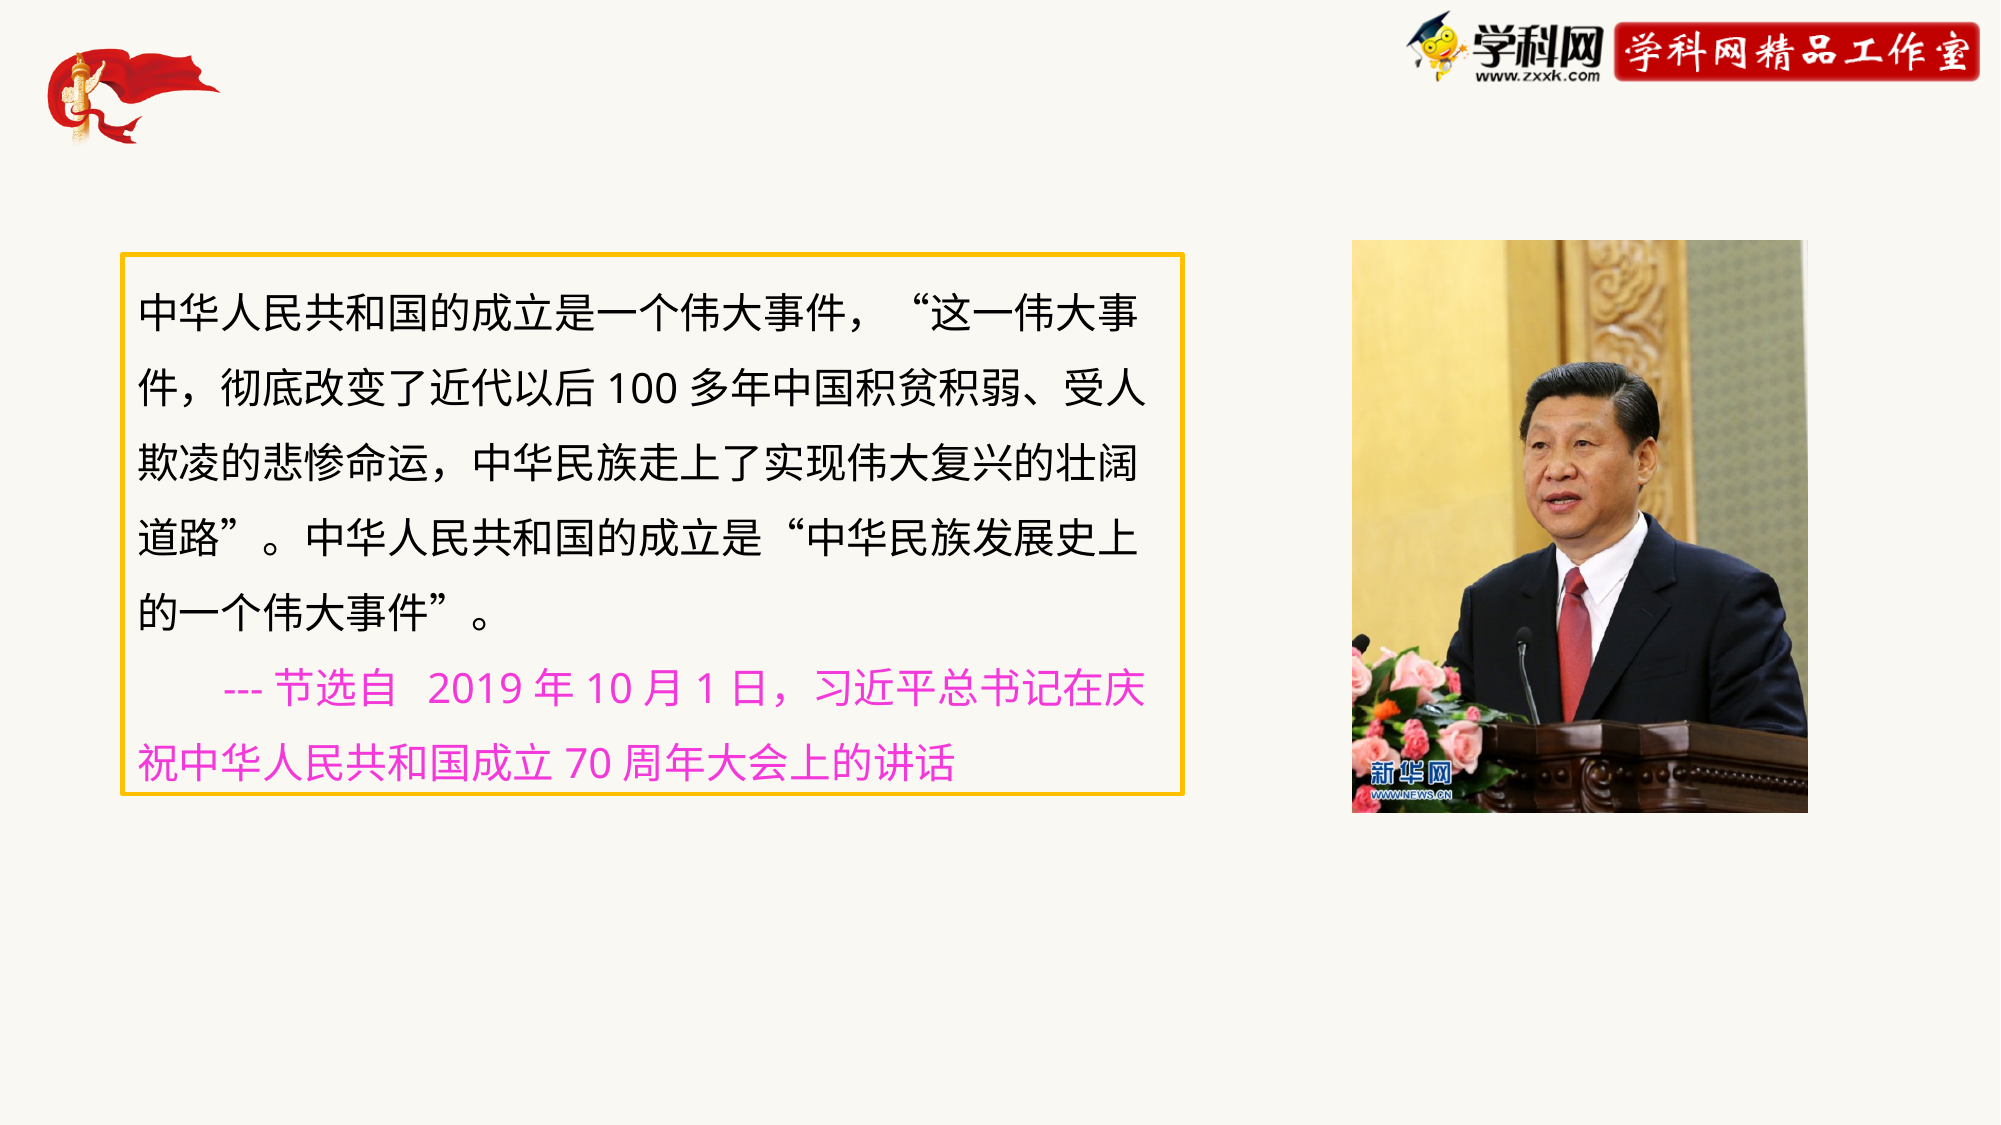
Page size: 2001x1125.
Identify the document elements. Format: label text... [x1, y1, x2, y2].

text_box 中华人民共和国的成立是一个伟大事件，“这一伟大事件，彻底改变了近代以后100多年中国积贫积弱、受人欺凌的悲惨命运，中华民族走上了实现伟大复兴的壮阔道路”。中华人民共和国的成立是“中华民族发展史上的一个伟大事件”。 ---节选自 2019年10月1日，习近平总书记在庆祝中华人民共和国成立70周年大会上的讲话 [122, 254, 1183, 794]
picture [0, 0, 2001, 1125]
